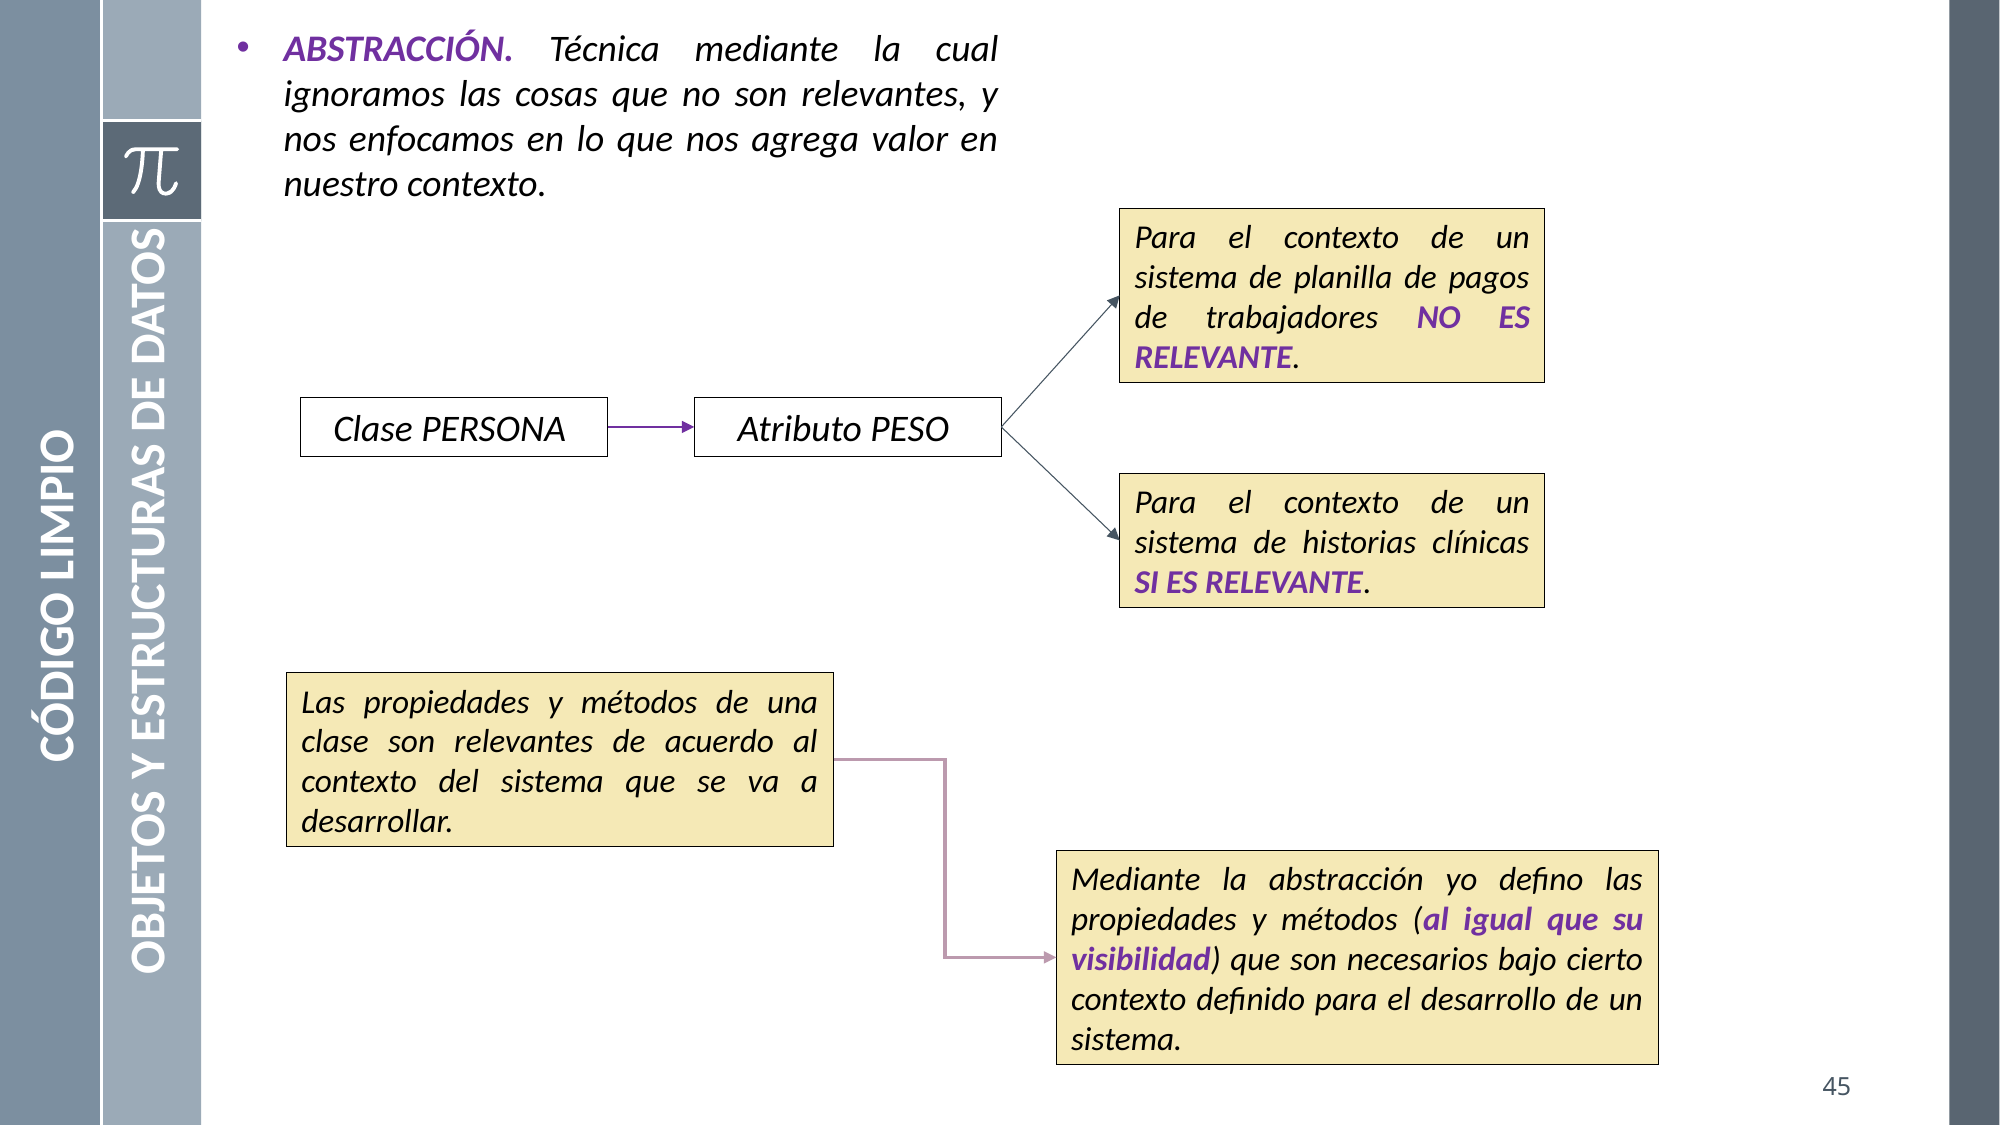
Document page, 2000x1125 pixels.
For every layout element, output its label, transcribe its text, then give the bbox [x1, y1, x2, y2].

text_box Las propiedades y métodos de una clase son relevantes de acuerdo al contexto del sistema que se va a desarrollar. [286, 672, 834, 847]
text_box Para el contexto de un sistema de historias clínicas SI ES RELEVANTE. [1119, 473, 1545, 608]
text_box Para el contexto de un sistema de planilla de pagos de trabajadores NO ES RELEVANTE. [1119, 208, 1545, 383]
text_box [1001, 296, 1120, 427]
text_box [833, 760, 1057, 959]
text_box Mediante la abstracción yo defino las propiedades y métodos (al igual que su visibilidad) que son necesarios bajo cierto contexto definido para el desarrollo de un sistema. [1056, 850, 1659, 1065]
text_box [1001, 427, 1120, 542]
text_box ABSTRACCIÓN. Técnica mediante la cual ignoramos las cosas que no son relevantes, y nos enfocamos en lo que nos agrega valor en nuestro contexto. [221, 16, 1014, 212]
text_box CÓDIGO LIMPIO [16, 414, 91, 778]
slide_number 45 [1766, 1057, 1867, 1118]
text_box OBJETOS Y ESTRUCTURAS DE DATOS [106, 212, 182, 989]
text_box Clase PERSONA [300, 397, 608, 457]
text_box Atributo PESO [694, 397, 1001, 457]
